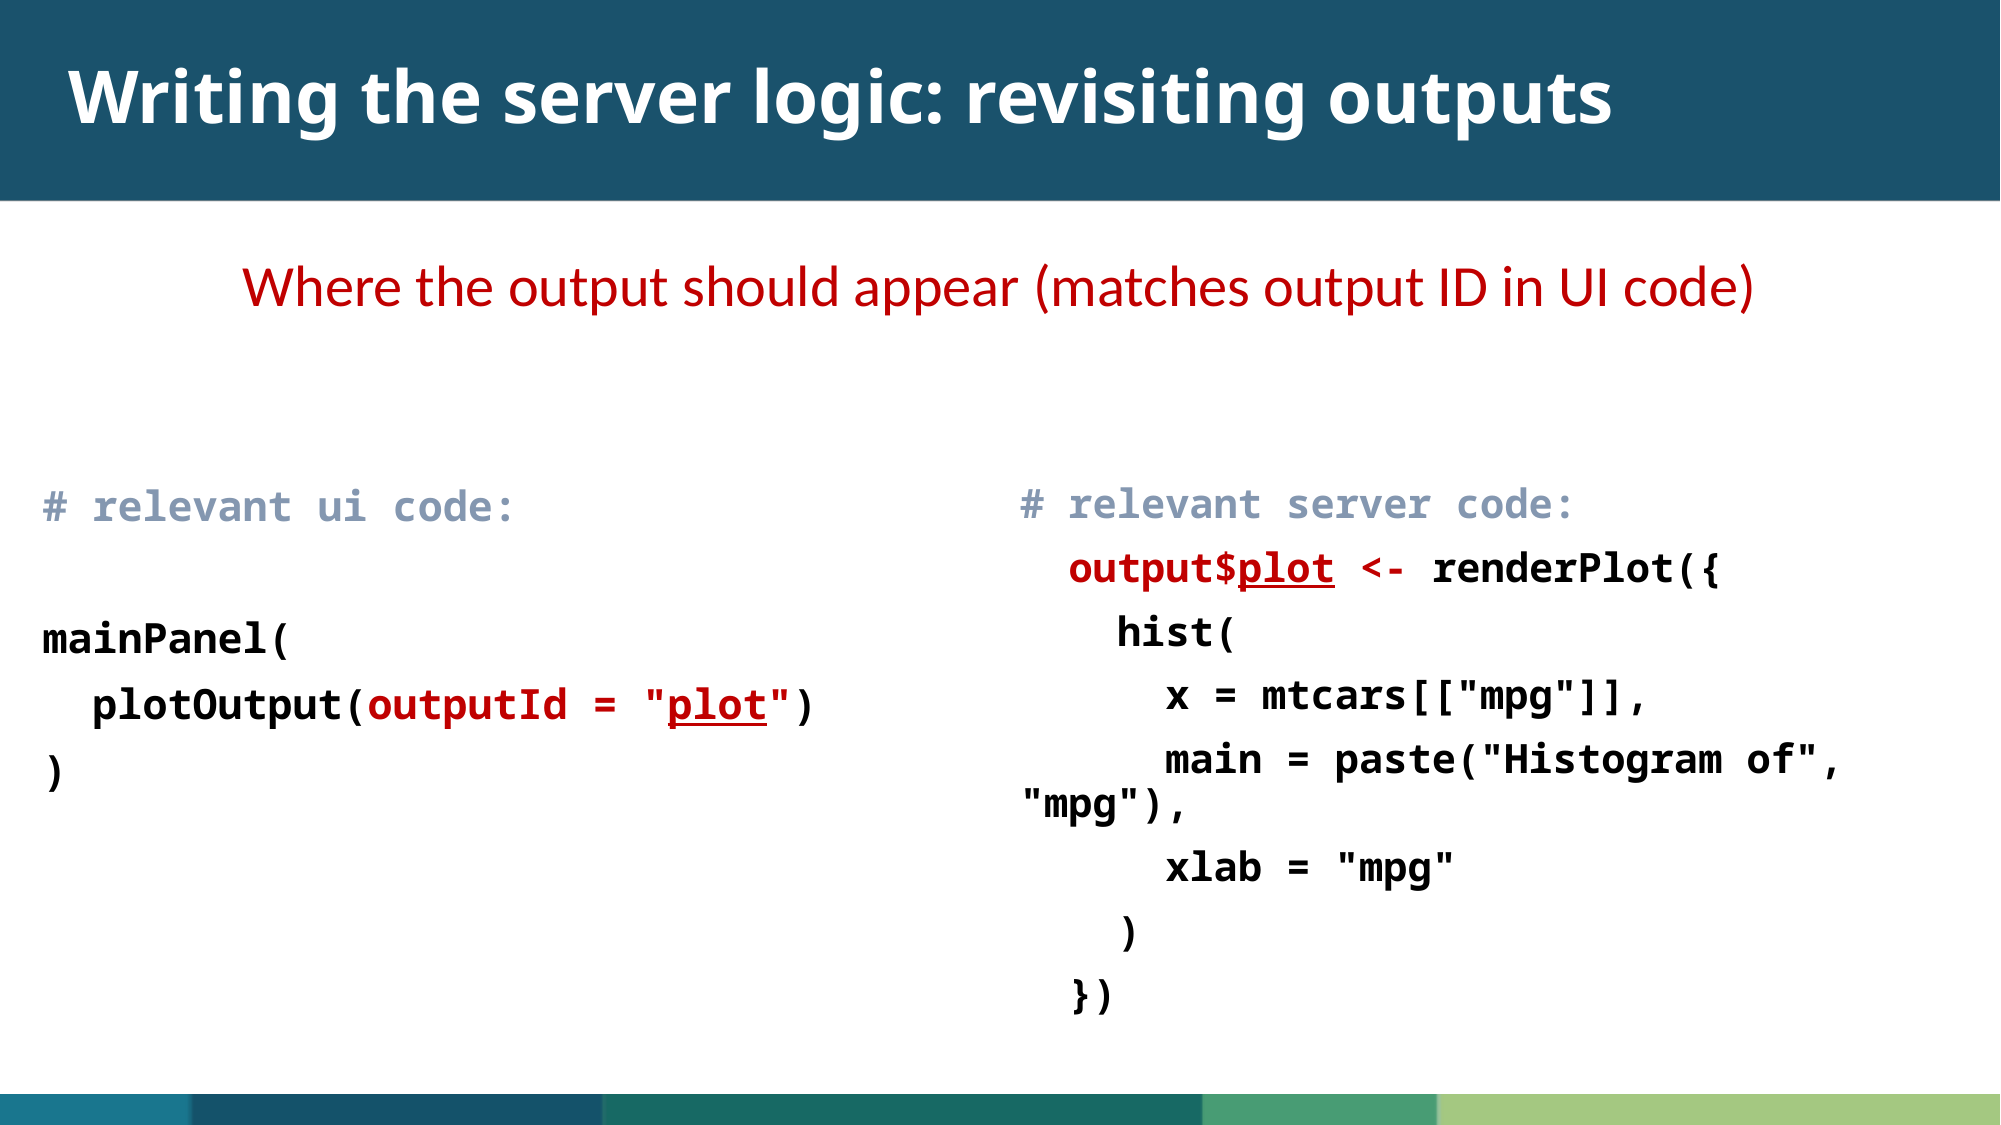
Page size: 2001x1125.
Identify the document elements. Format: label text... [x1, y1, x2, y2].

picture [0, 1094, 2000, 1125]
list # relevant ui code: mainPanel( plotOutput(outputId = "plot") ) [27, 407, 935, 1031]
text_box # relevant server code: output$plot <- renderPlot({ hist( x = mtcars[["mpg"]], main = paste("Histogram of", "mpg"), xlab = "mpg" ) }) [1005, 407, 2000, 1031]
text_box Where the output should appear (matches output ID in UI code) [217, 240, 1783, 326]
picture [0, 0, 2000, 203]
